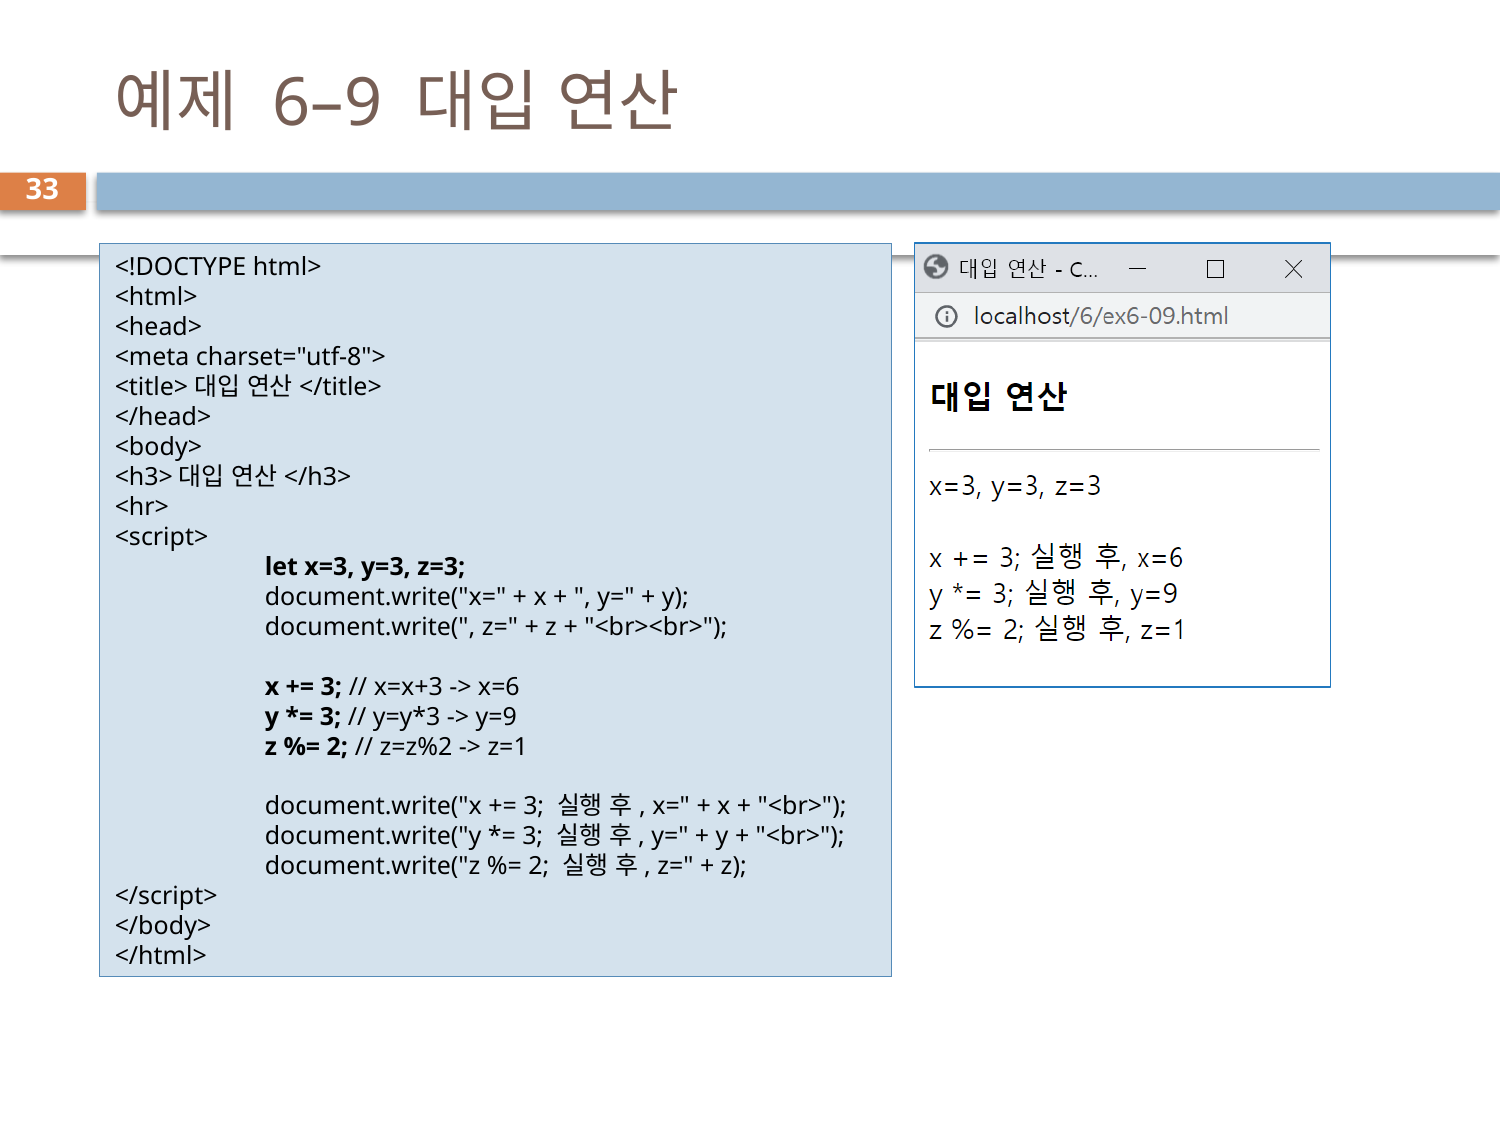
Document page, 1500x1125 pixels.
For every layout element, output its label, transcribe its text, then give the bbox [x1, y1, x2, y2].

picture [914, 243, 1331, 687]
slide_number 33 [0, 170, 87, 211]
title 예제 6–9 대입 연산 [99, 37, 1438, 161]
text_box <!DOCTYPE html> <html> <head> <meta charset="utf-8"> <title>대입 연산</title> </head> <body> <h3>대입 연산</h3> <hr> <script> let x=3, y=3, z=3; document.write("x=" + x + ", y=" + y); document.write(", z=" + z + "<br><br>"); x += 3; // x=x+3 -> x=6 y *= 3; // y=y*3 -> y=9 z %= 2; // z=z%2 -> z=1 document.write("x += 3; 실행 후, x=" + x + "<br>"); document.write("y *= 3; 실행 후, y=" + y + "<br>"); document.write("z %= 2; 실행 후, z=" + z); </script> </body> </html> [99, 243, 892, 977]
